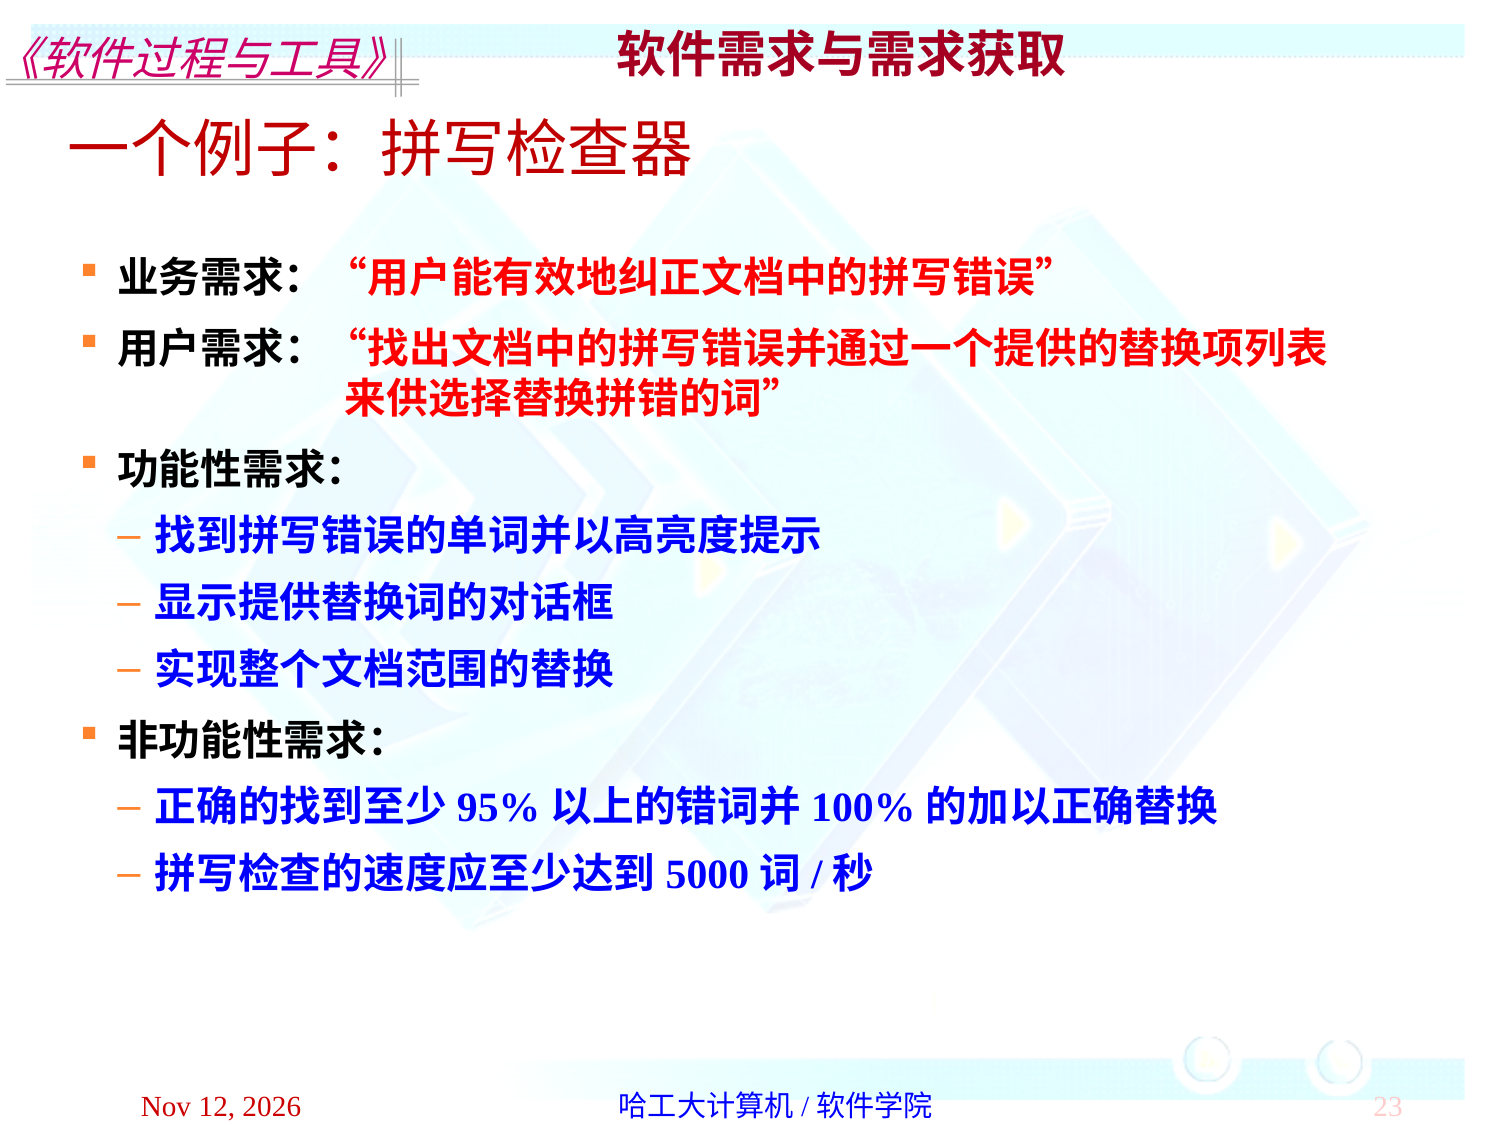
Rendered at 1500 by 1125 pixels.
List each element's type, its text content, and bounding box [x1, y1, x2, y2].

text_box 软件需求与需求获取 [389, 15, 1294, 90]
text_box 一个例子：拼写检查器 [53, 101, 1447, 209]
text_box 业务需求：“用户能有效地纠正文档中的拼写错误” 用户需求：“找出文档中的拼写错误并通过一个提供的替换项列表 来供选择替换拼错的词” 功能性需求： 找到拼写错误的单词并以高亮度提示 显示提供替换词的对话框 实现整个文档范围的替换 非功能性需求： 正确的找到至少95%以上的错词并100%的加以正确替换 拼写检查的速度应至少达到5000词/秒 [64, 243, 1412, 1083]
